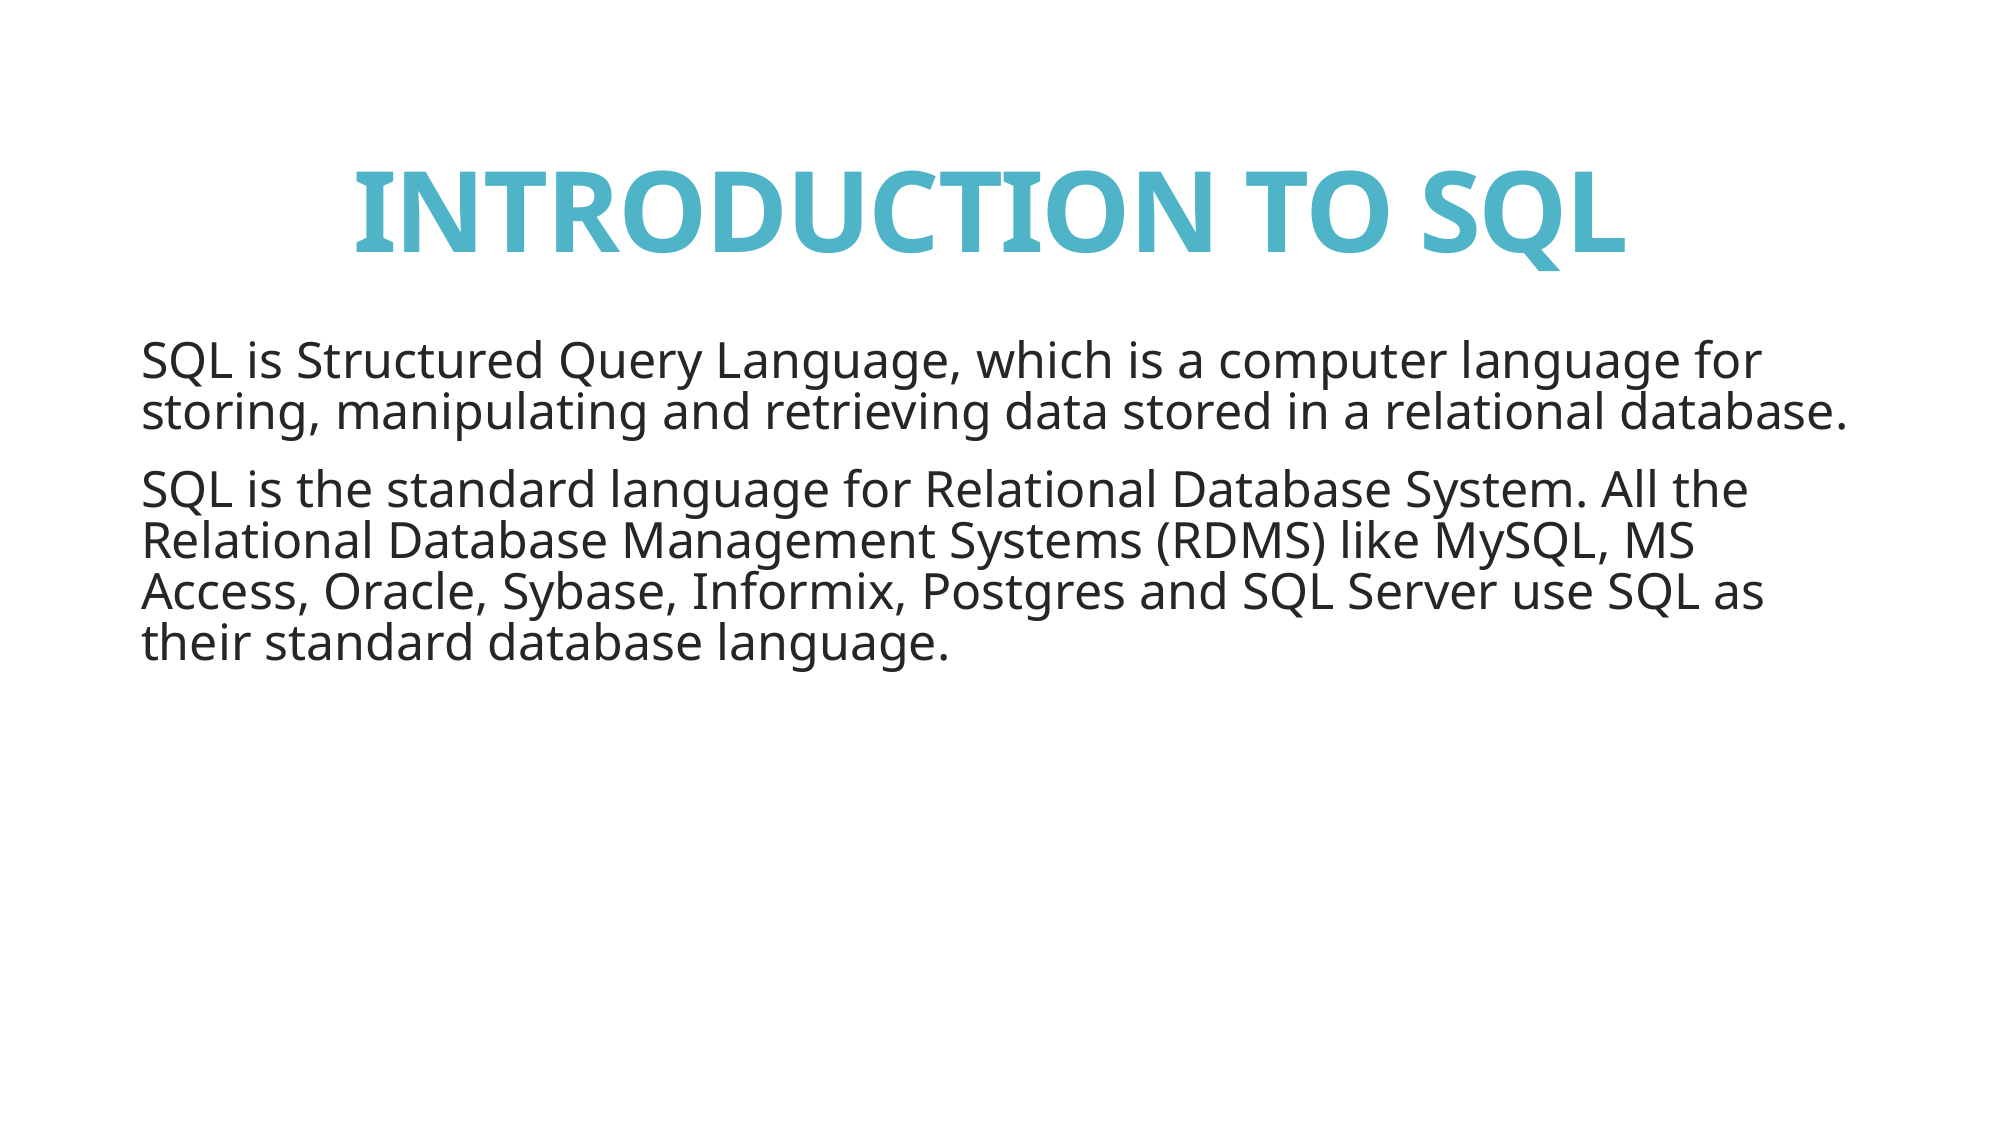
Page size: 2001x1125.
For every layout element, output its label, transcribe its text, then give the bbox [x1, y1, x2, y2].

title INTRODUCTION TO SQL [107, 81, 1875, 354]
list SQL is Structured Query Language, which is a computer language for storing, manipulating and retrieving data stored in a relational database. SQL is the standard language for Relational Database System. All the Relational Database Management Systems (RDMS) like MySQL, MS Access, Oracle, Sybase, Informix, Postgres and SQL Server use SQL as their standard database language. [111, 329, 1876, 948]
